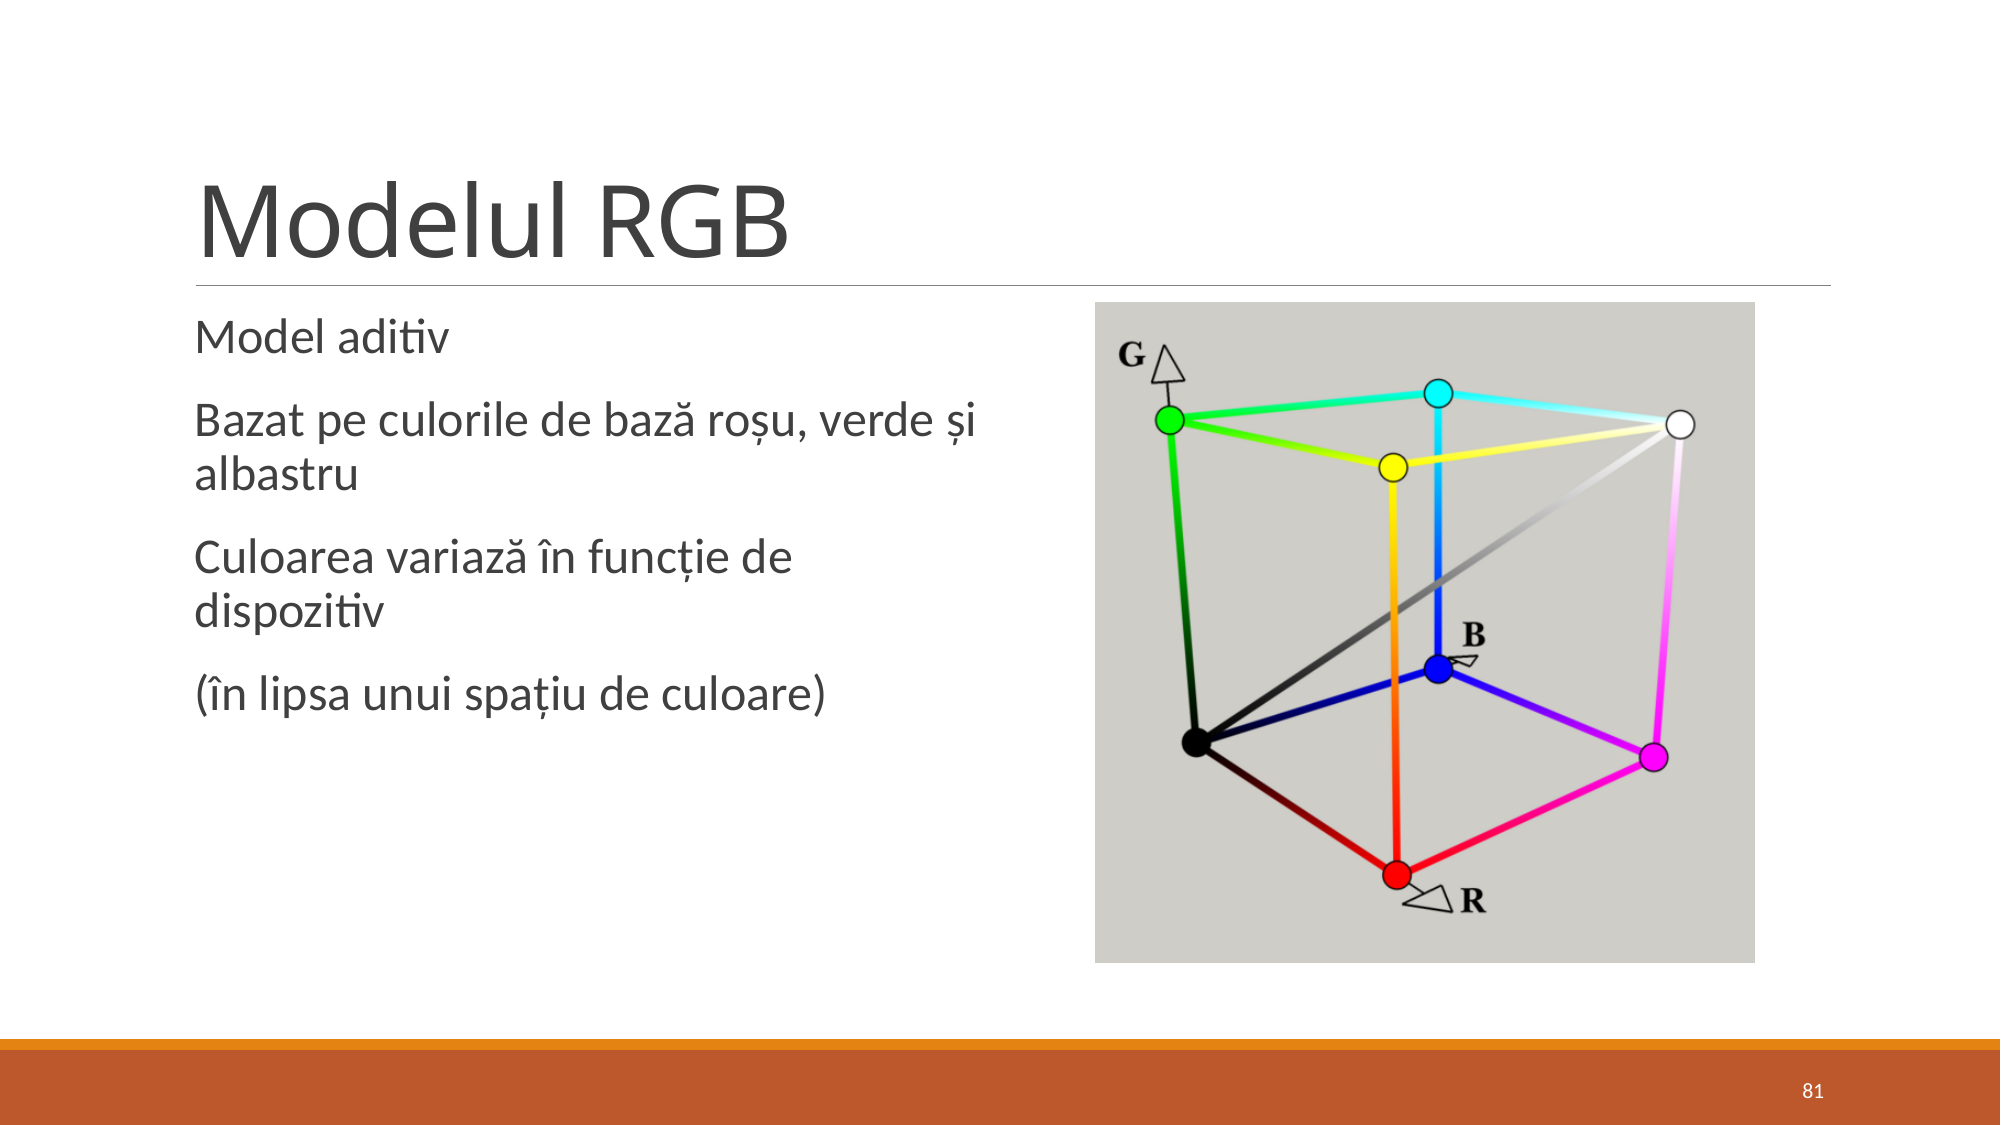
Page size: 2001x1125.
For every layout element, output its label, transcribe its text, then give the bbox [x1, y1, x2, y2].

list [1094, 302, 1756, 964]
list Model aditiv Bazat pe culorile de bază roșu, verde și albastru Culoarea variază în funcție de dispozitiv (în lipsa unui spațiu de culoare) [180, 302, 990, 963]
title Modelul RGB [180, 47, 1830, 285]
slide_number 81 [1624, 1059, 1840, 1120]
